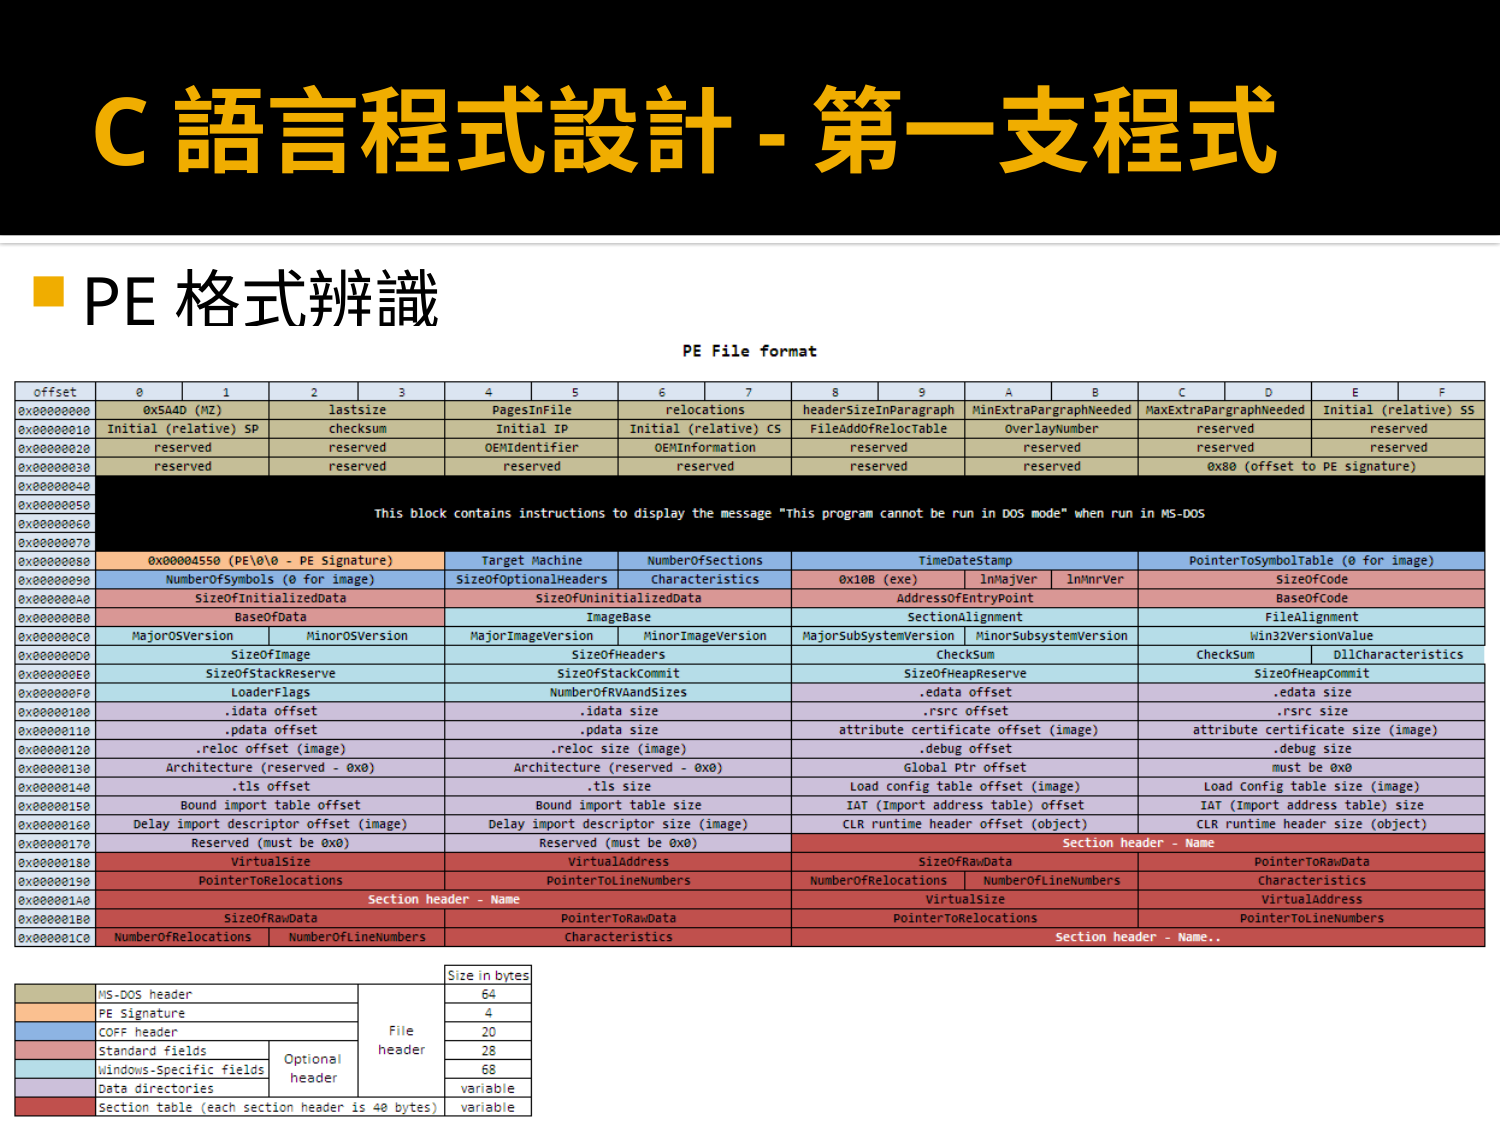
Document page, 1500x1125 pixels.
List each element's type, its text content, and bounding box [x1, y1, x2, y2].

title C語言程式設計-第一支程式 [75, 25, 1425, 231]
picture [0, 326, 1500, 1125]
list PE格式辨識 [0, 243, 1350, 326]
